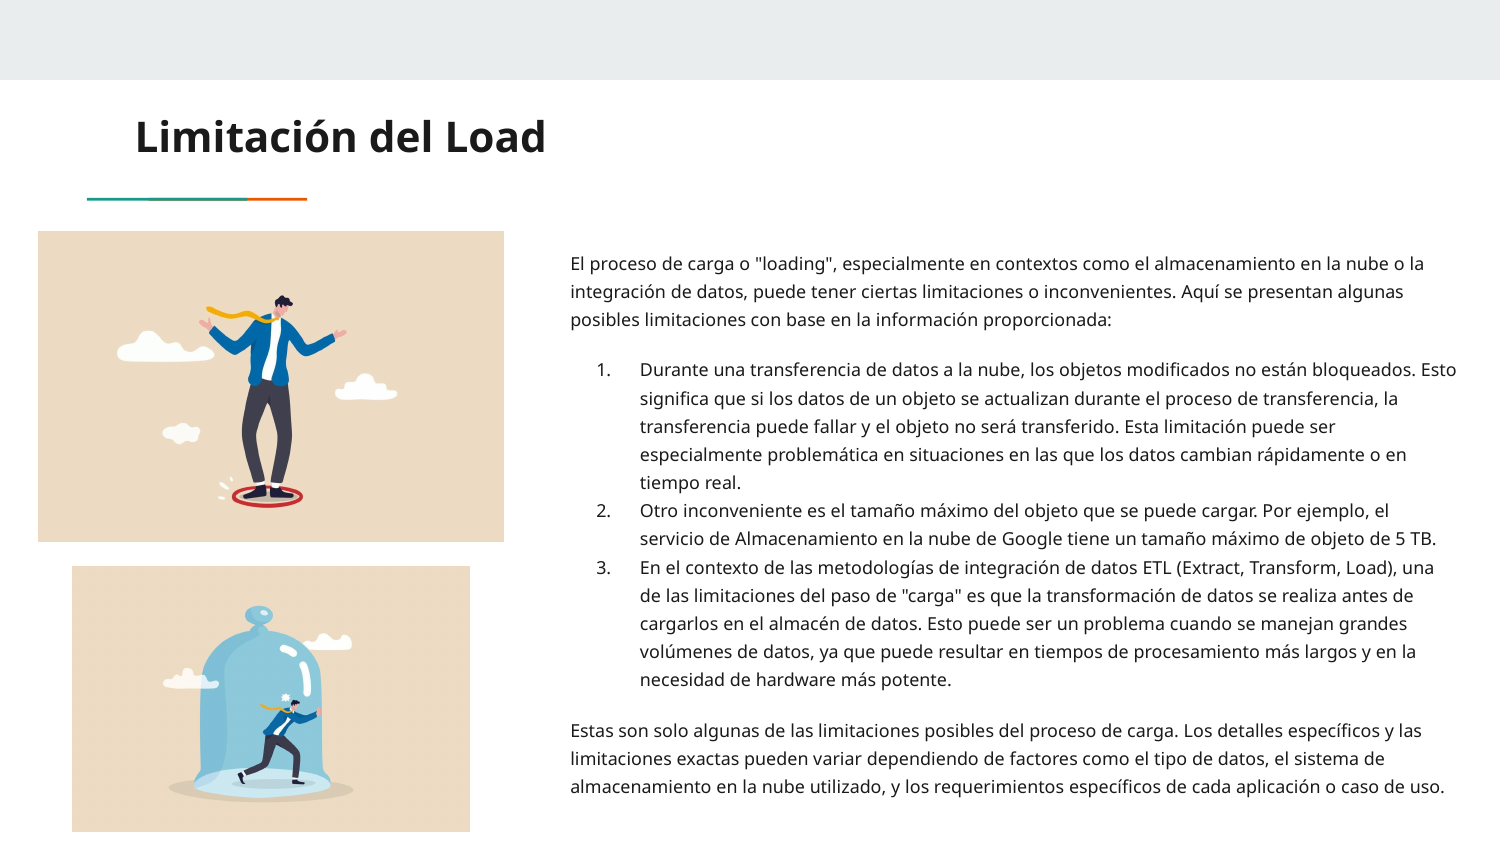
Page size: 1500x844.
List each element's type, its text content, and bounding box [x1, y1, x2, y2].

picture [72, 566, 470, 832]
picture [38, 231, 504, 543]
list El proceso de carga o "loading", especialmente en contextos como el almacenamiento en la nube o la integración de datos, puede tener ciertas limitaciones o inconvenientes. Aquí se presentan algunas posibles limitaciones con base en la información proporcionada: Durante una transferencia de datos a la nube, los objetos modificados no están bloqueados. Esto significa que si los datos de un objeto se actualizan durante el proceso de transferencia, la transferencia puede fallar y el objeto no será transferido. Esta limitación puede ser especialmente problemática en situaciones en las que los datos cambian rápidamente o en tiempo real. Otro inconveniente es el tamaño máximo del objeto que se puede cargar. Por ejemplo, el servicio de Almacenamiento en la nube de Google tiene un tamaño máximo de objeto de 5 TB. En el contexto de las metodologías de integración de datos ETL (Extract, Transform, Load), una de las limitaciones del paso de "carga" es que la transformación de datos se realiza antes de cargarlos en el almacén de datos. Esto puede ser un problema cuando se manejan grandes volúmenes de datos, ya que puede resultar en tiempos de procesamiento más largos y en la necesidad de hardware más potente. Estas son solo algunas de las limitaciones posibles del proceso de carga. Los detalles específicos y las limitaciones exactas pueden variar dependiendo de factores como el tipo de datos, el sistema de almacenamiento en la nube utilizado, y los requerimientos específicos de cada aplicación o caso de uso. [555, 232, 1475, 817]
title Limitación del Load [119, 92, 1381, 180]
